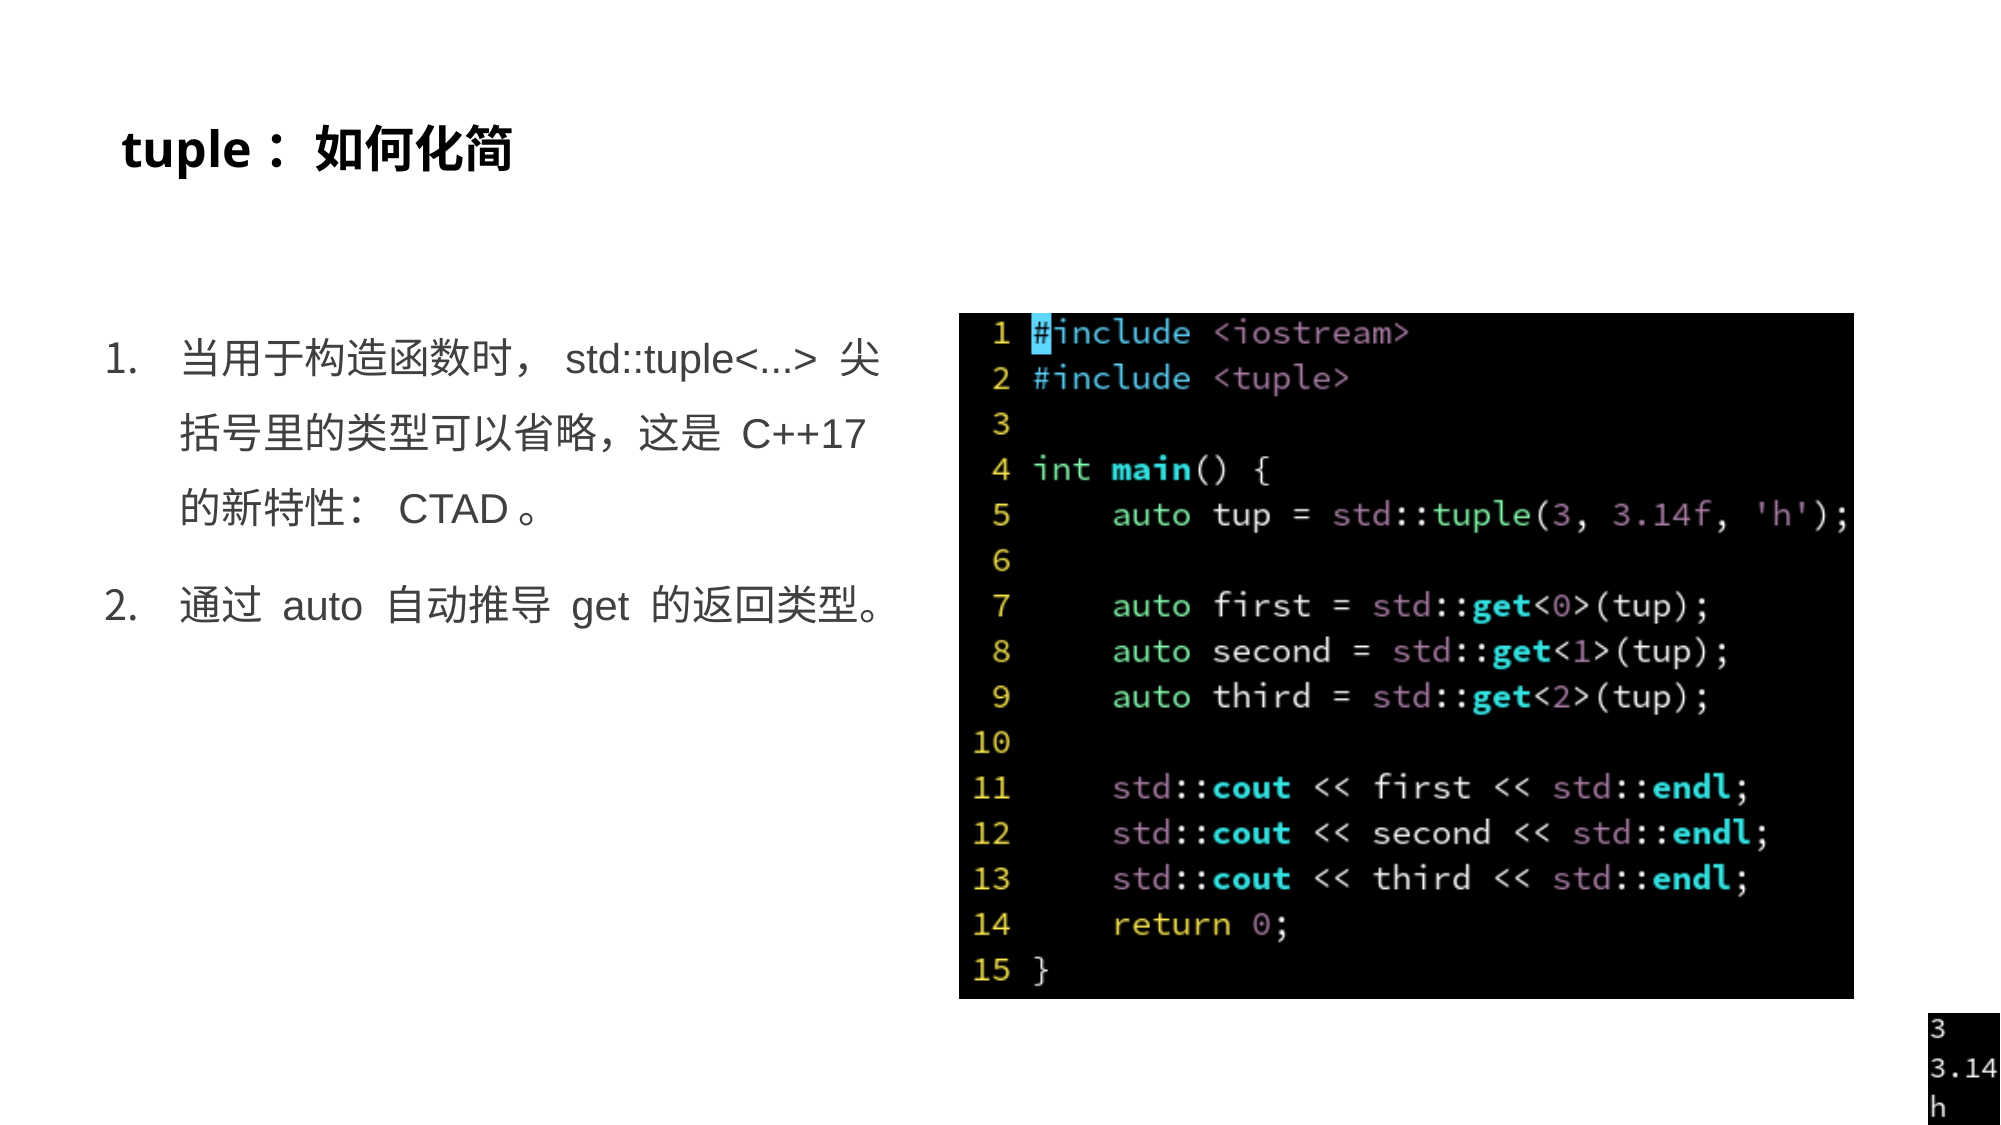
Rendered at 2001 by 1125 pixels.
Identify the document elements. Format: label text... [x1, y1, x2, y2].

title tuple：如何化简 [106, 42, 1832, 260]
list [959, 313, 1854, 999]
picture [1928, 1013, 2000, 1125]
list 当用于构造函数时，std::tuple<...> 尖括号里的类型可以省略，这是 C++17 的新特性：CTAD。 通过 auto 自动推导 get 的返回类型。 [89, 299, 923, 1014]
